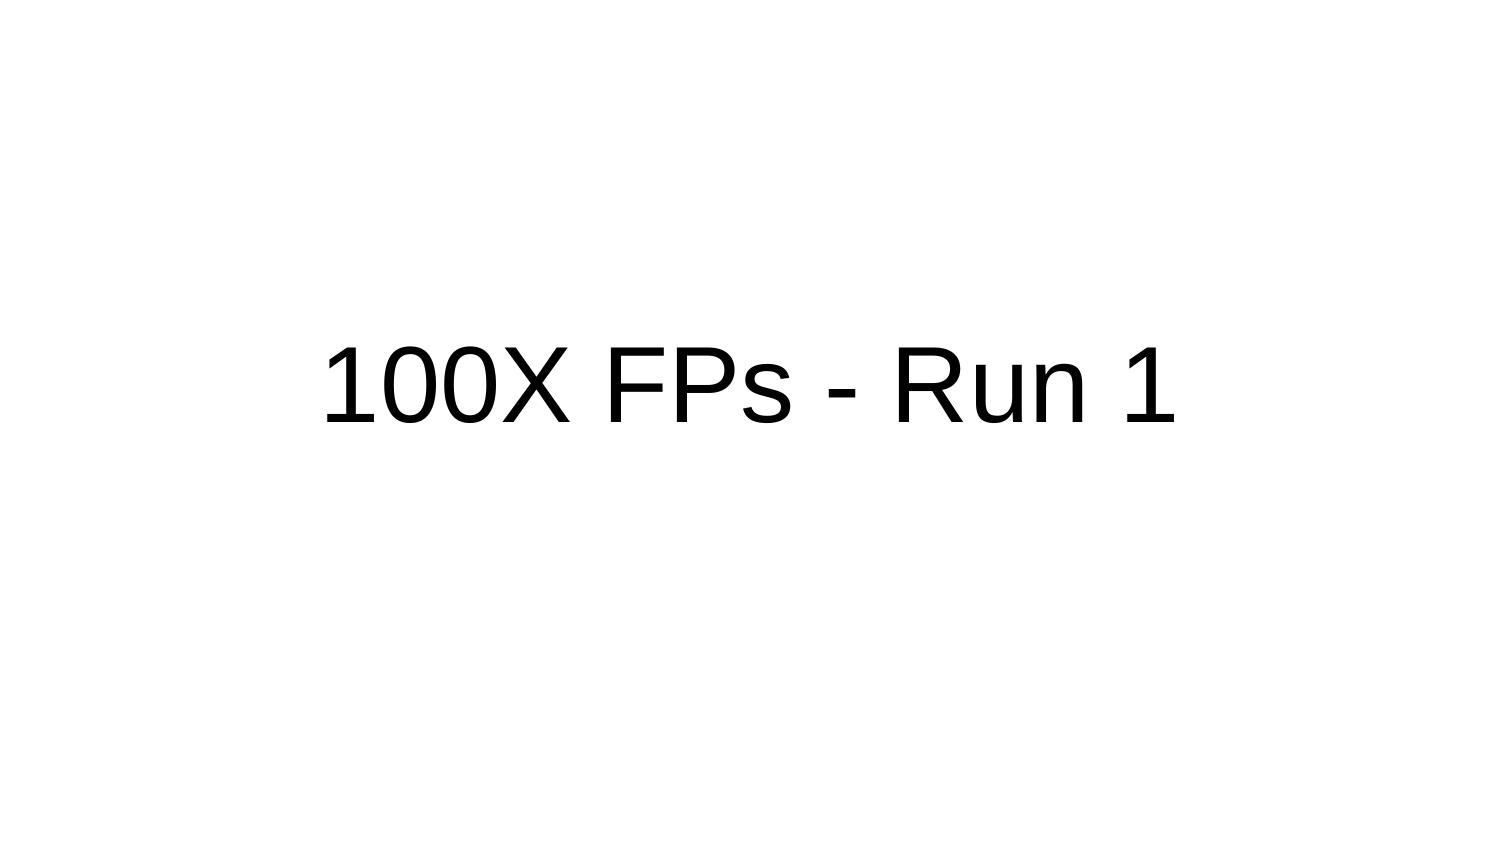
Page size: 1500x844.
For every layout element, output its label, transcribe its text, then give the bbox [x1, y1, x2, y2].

title 100X FPs - Run 1 [51, 122, 1449, 459]
